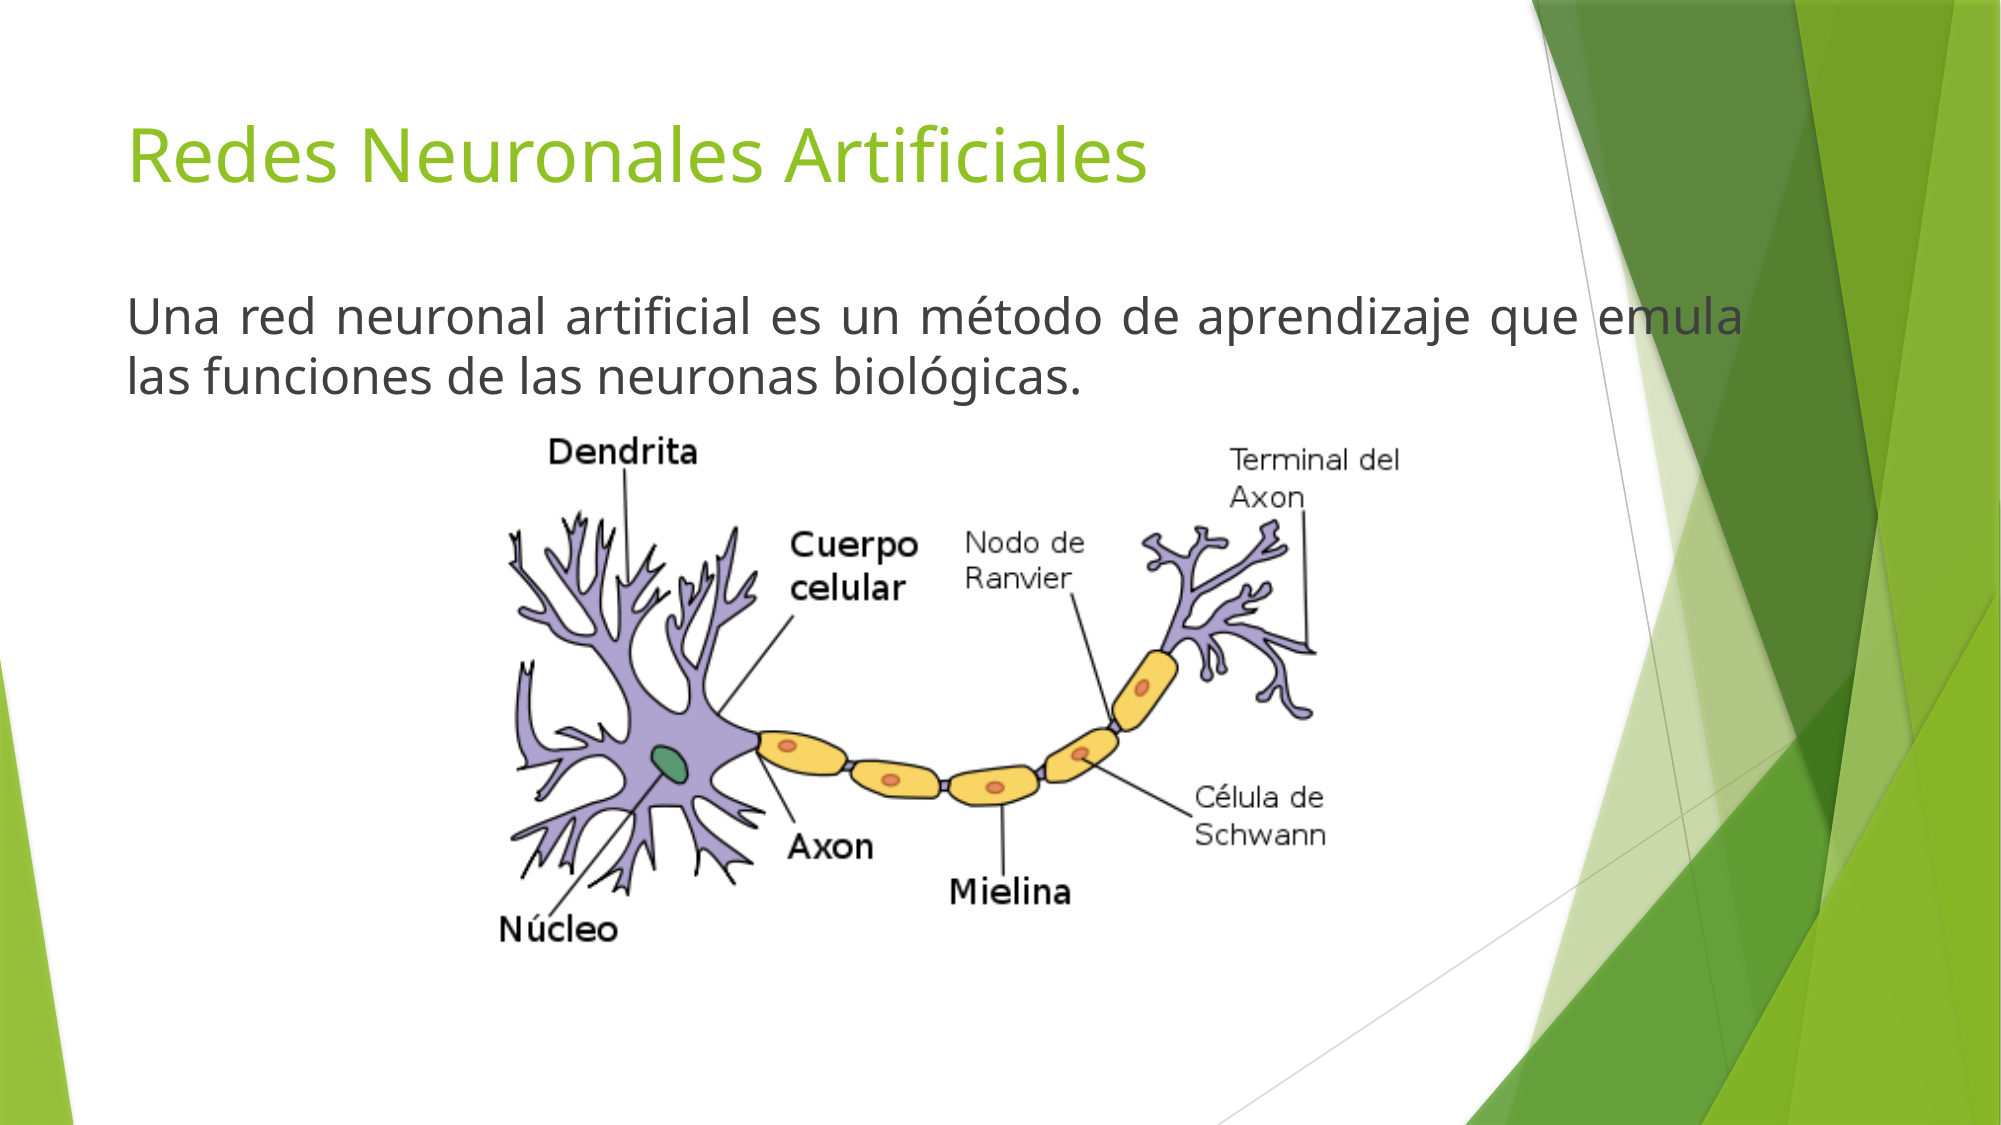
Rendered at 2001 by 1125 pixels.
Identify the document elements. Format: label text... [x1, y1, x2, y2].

picture [441, 422, 1430, 955]
title Redes Neuronales Artificiales [111, 99, 1648, 276]
list Una red neuronal artificial es un método de aprendizaje que emula las funciones de las neuronas biológicas. [111, 276, 1761, 424]
